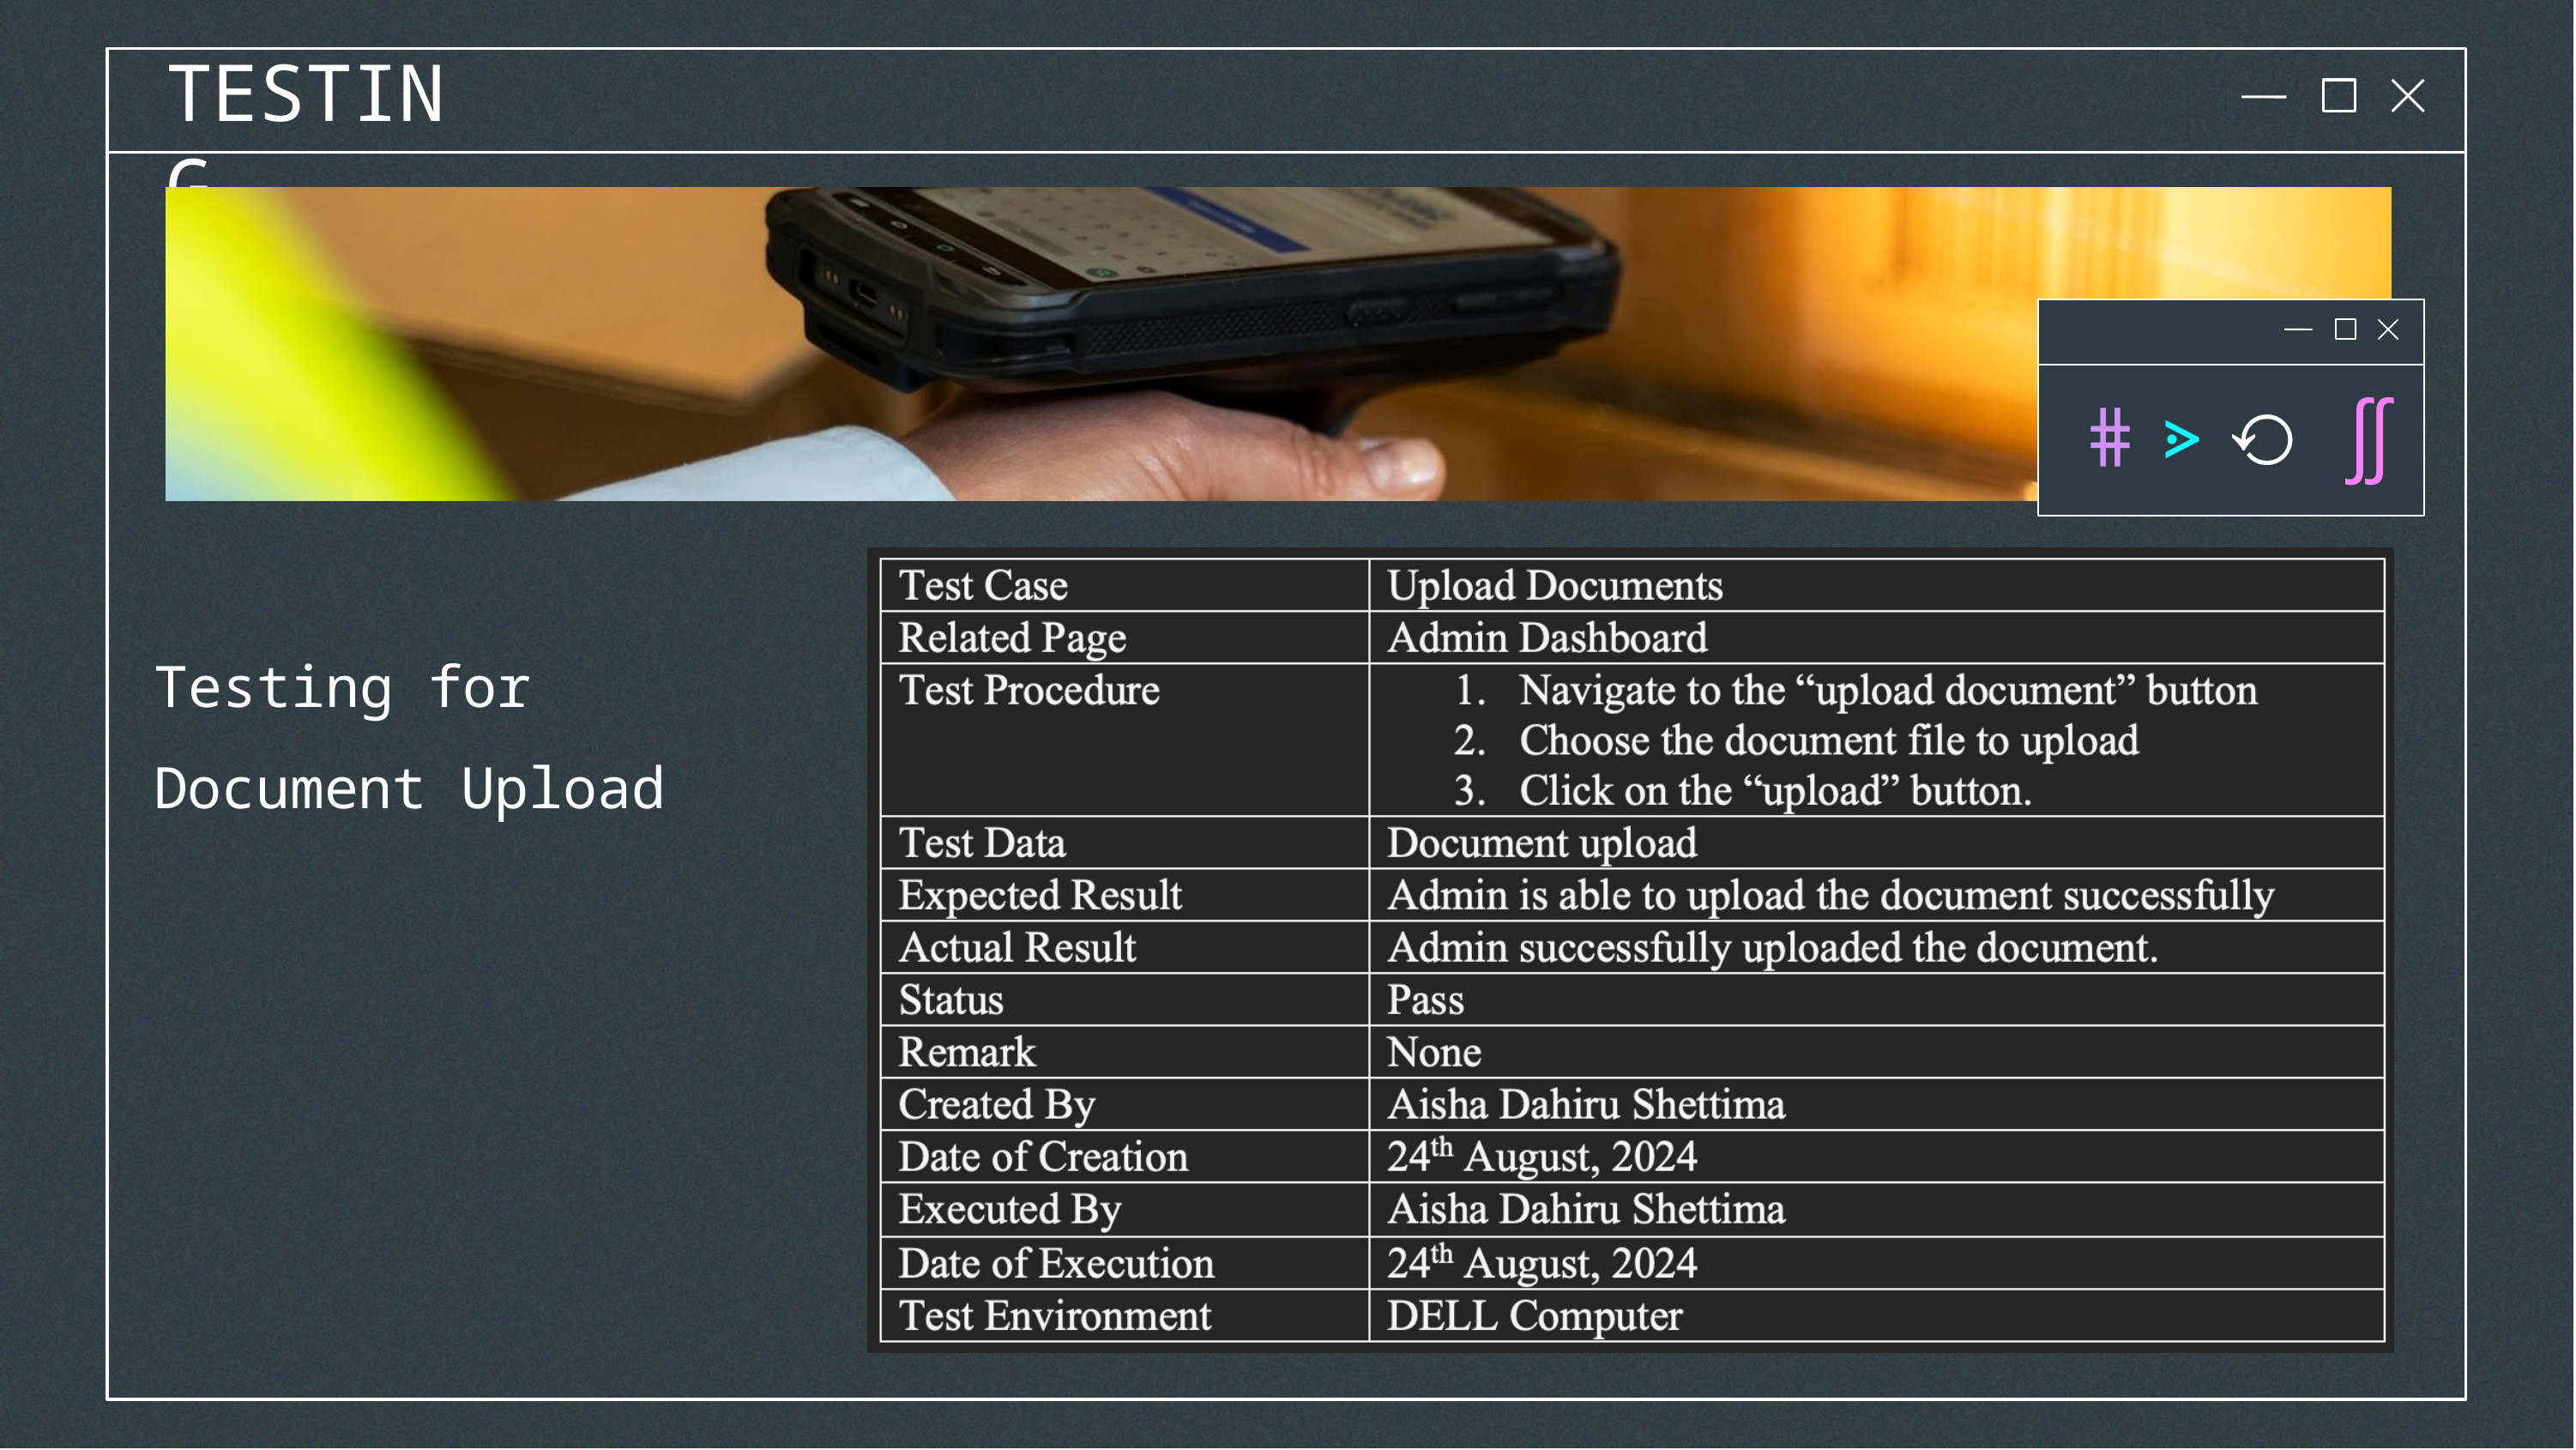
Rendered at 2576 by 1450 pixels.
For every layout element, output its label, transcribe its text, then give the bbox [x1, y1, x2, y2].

title TESTING [164, 40, 467, 186]
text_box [166, 186, 2426, 1353]
picture [0, 0, 2573, 1448]
text_box Testing for Document Upload [152, 615, 160, 820]
